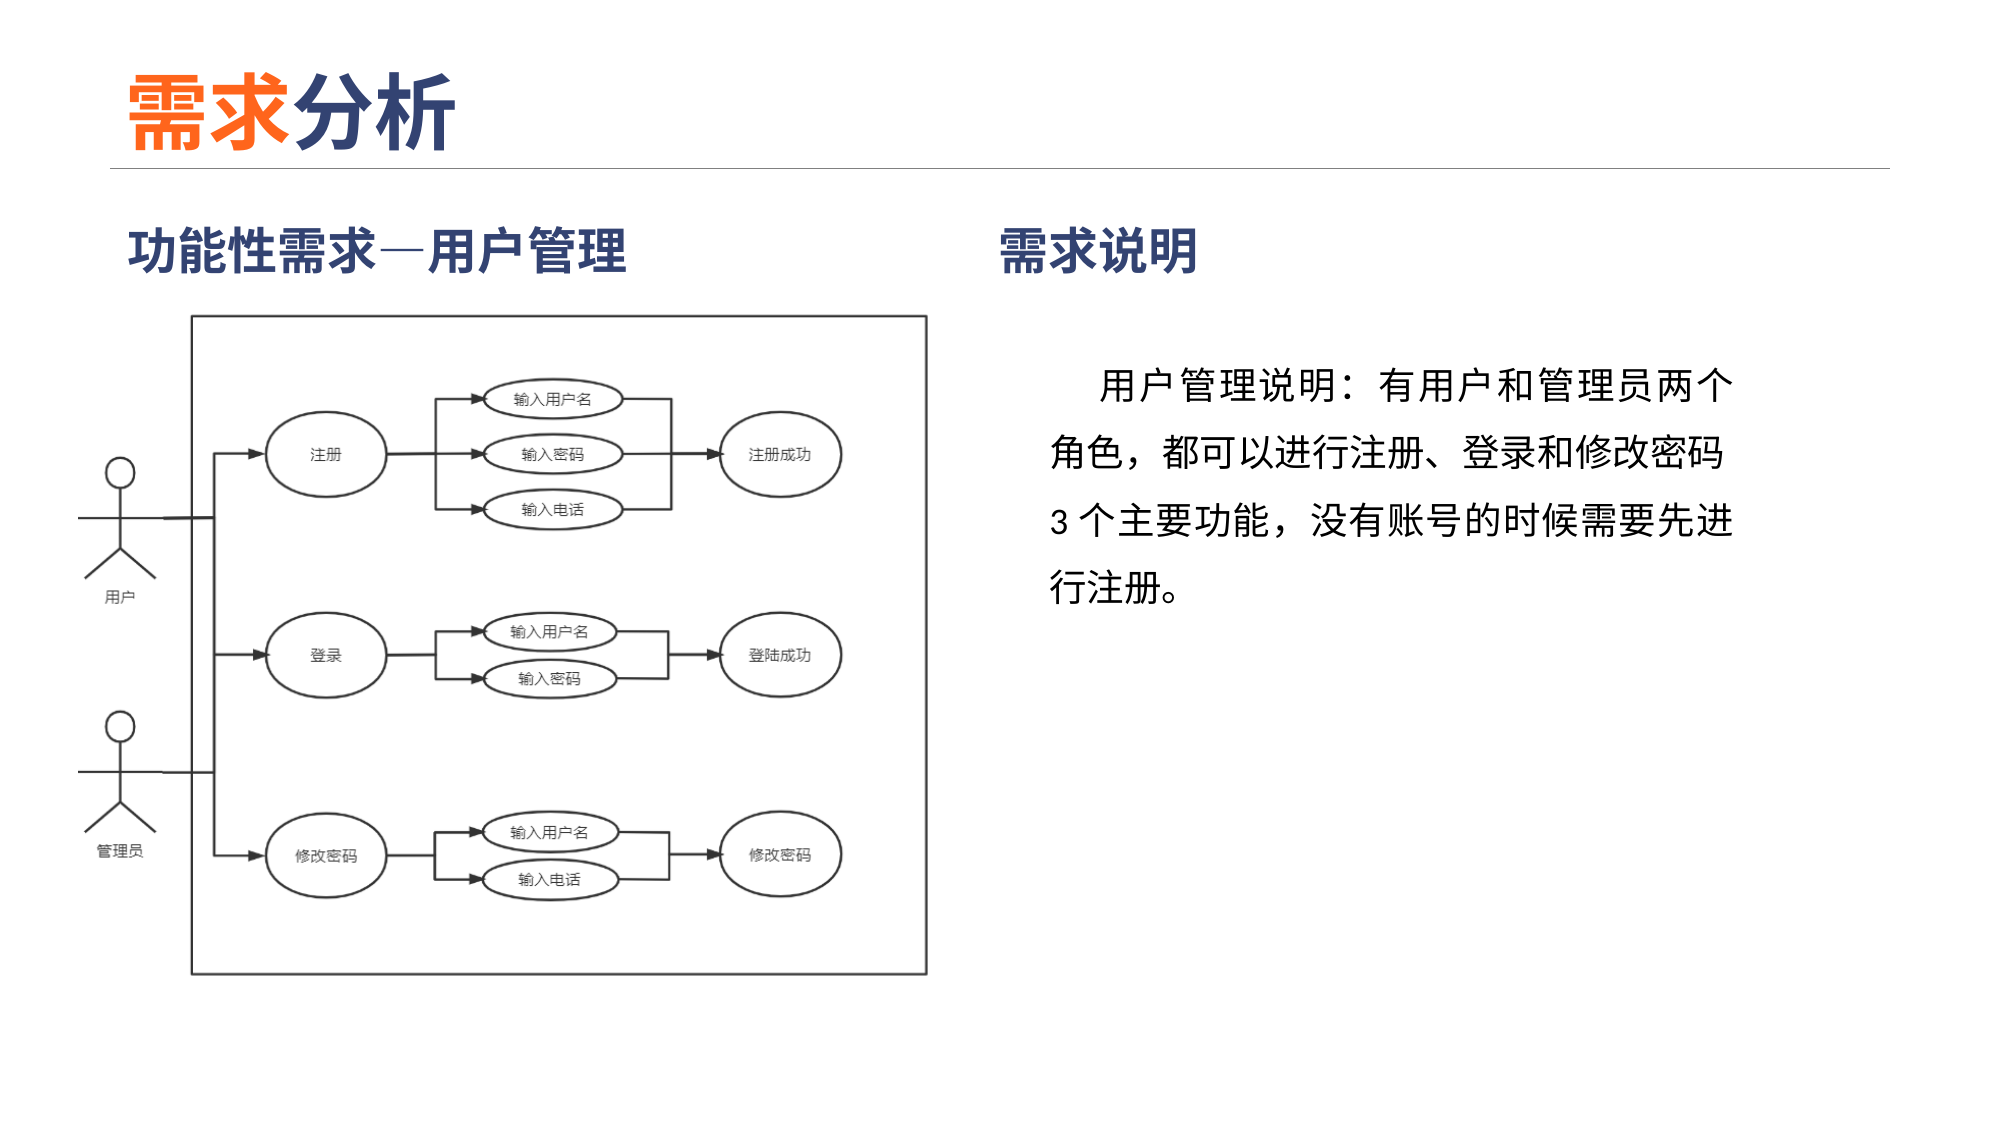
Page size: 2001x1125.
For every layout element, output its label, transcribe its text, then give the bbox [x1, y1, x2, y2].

text_box 用户管理说明：有用户和管理员两个角色，都可以进行注册、登录和修改密码3个主要功能，没有账号的时候需要先进行注册。 [1034, 331, 1749, 617]
picture [78, 299, 944, 989]
title 需求分析 [109, 0, 1890, 169]
text_box 功能性需求—用户管理 需求说明 [112, 212, 1665, 288]
